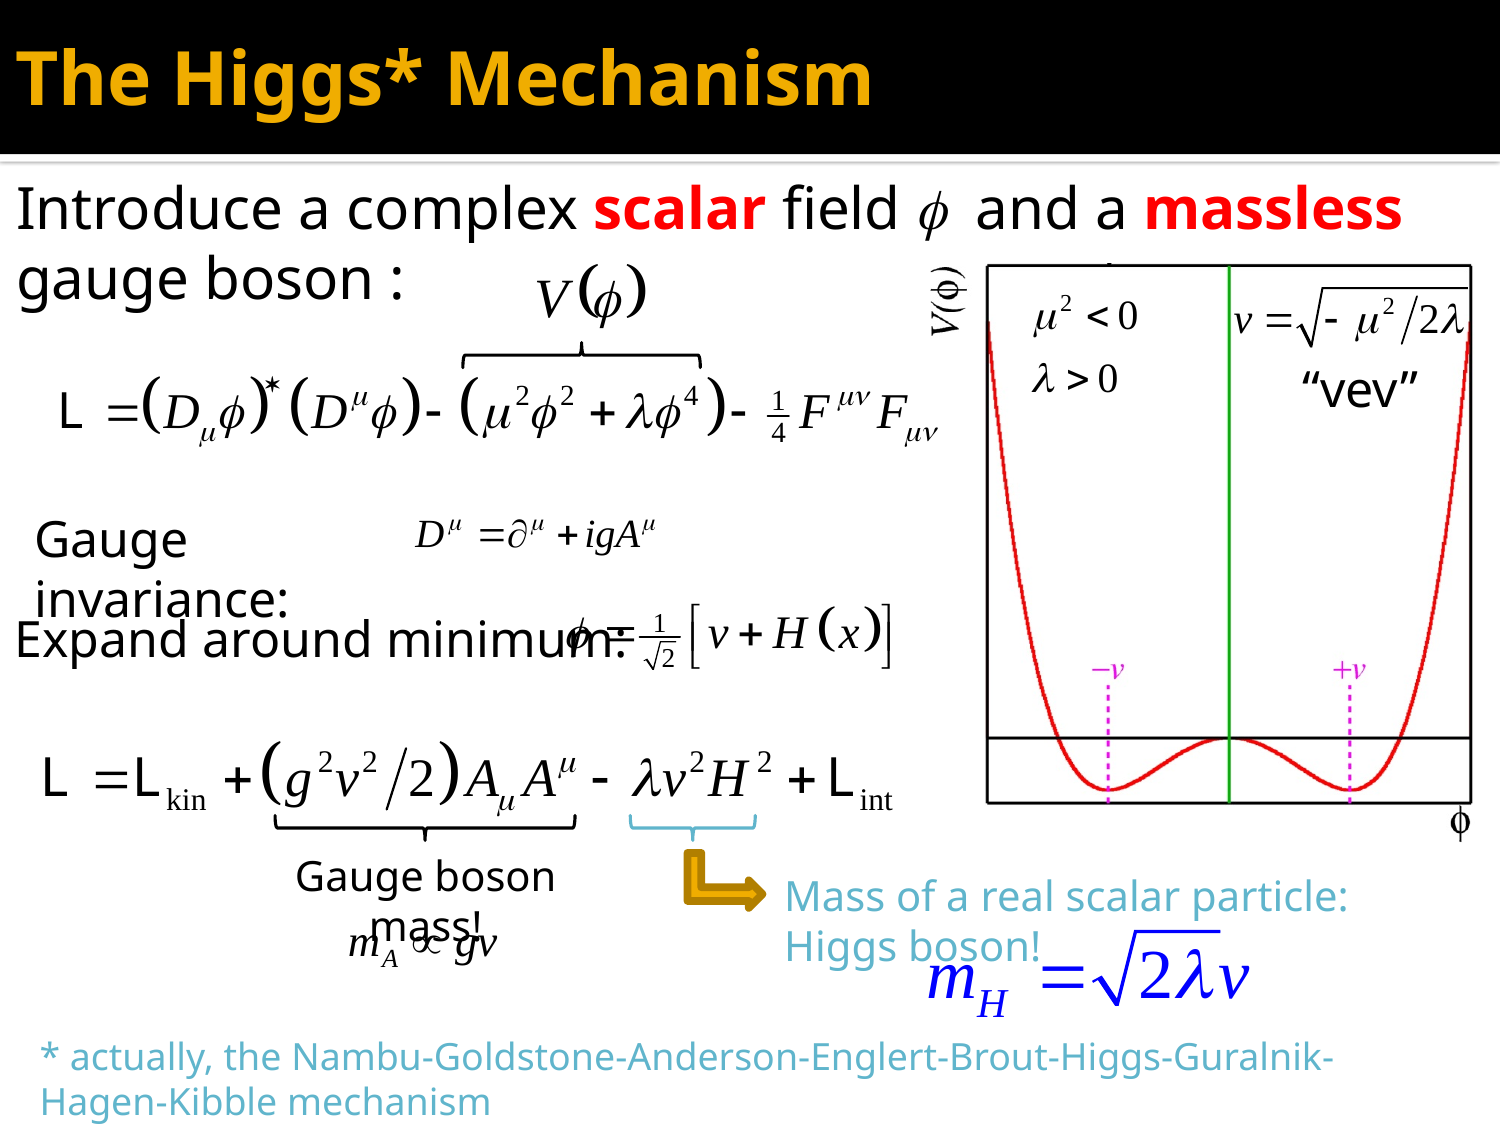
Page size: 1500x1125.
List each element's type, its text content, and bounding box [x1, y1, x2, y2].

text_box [31, 733, 906, 833]
text_box * actually, the Nambu-Goldstone-Anderson-Englert-Brout-Higgs-Guralnik-Hagen-Kibble mechanism [24, 1025, 1438, 1125]
text_box Mass of a real scalar particle: Higgs boson! [769, 861, 1450, 977]
text_box [462, 349, 701, 359]
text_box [560, 593, 908, 680]
text_box Expand around minimum: [0, 599, 555, 675]
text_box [1024, 283, 1147, 402]
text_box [49, 361, 950, 462]
text_box [683, 849, 767, 912]
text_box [408, 504, 663, 565]
text_box Gauge boson mass! [219, 842, 633, 957]
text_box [1227, 277, 1479, 356]
picture [924, 263, 1475, 850]
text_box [341, 912, 506, 976]
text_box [531, 262, 647, 341]
text_box Gauge invariance: [19, 499, 420, 635]
title The Higgs* Mechanism [0, 4, 1275, 147]
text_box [916, 916, 1263, 1035]
